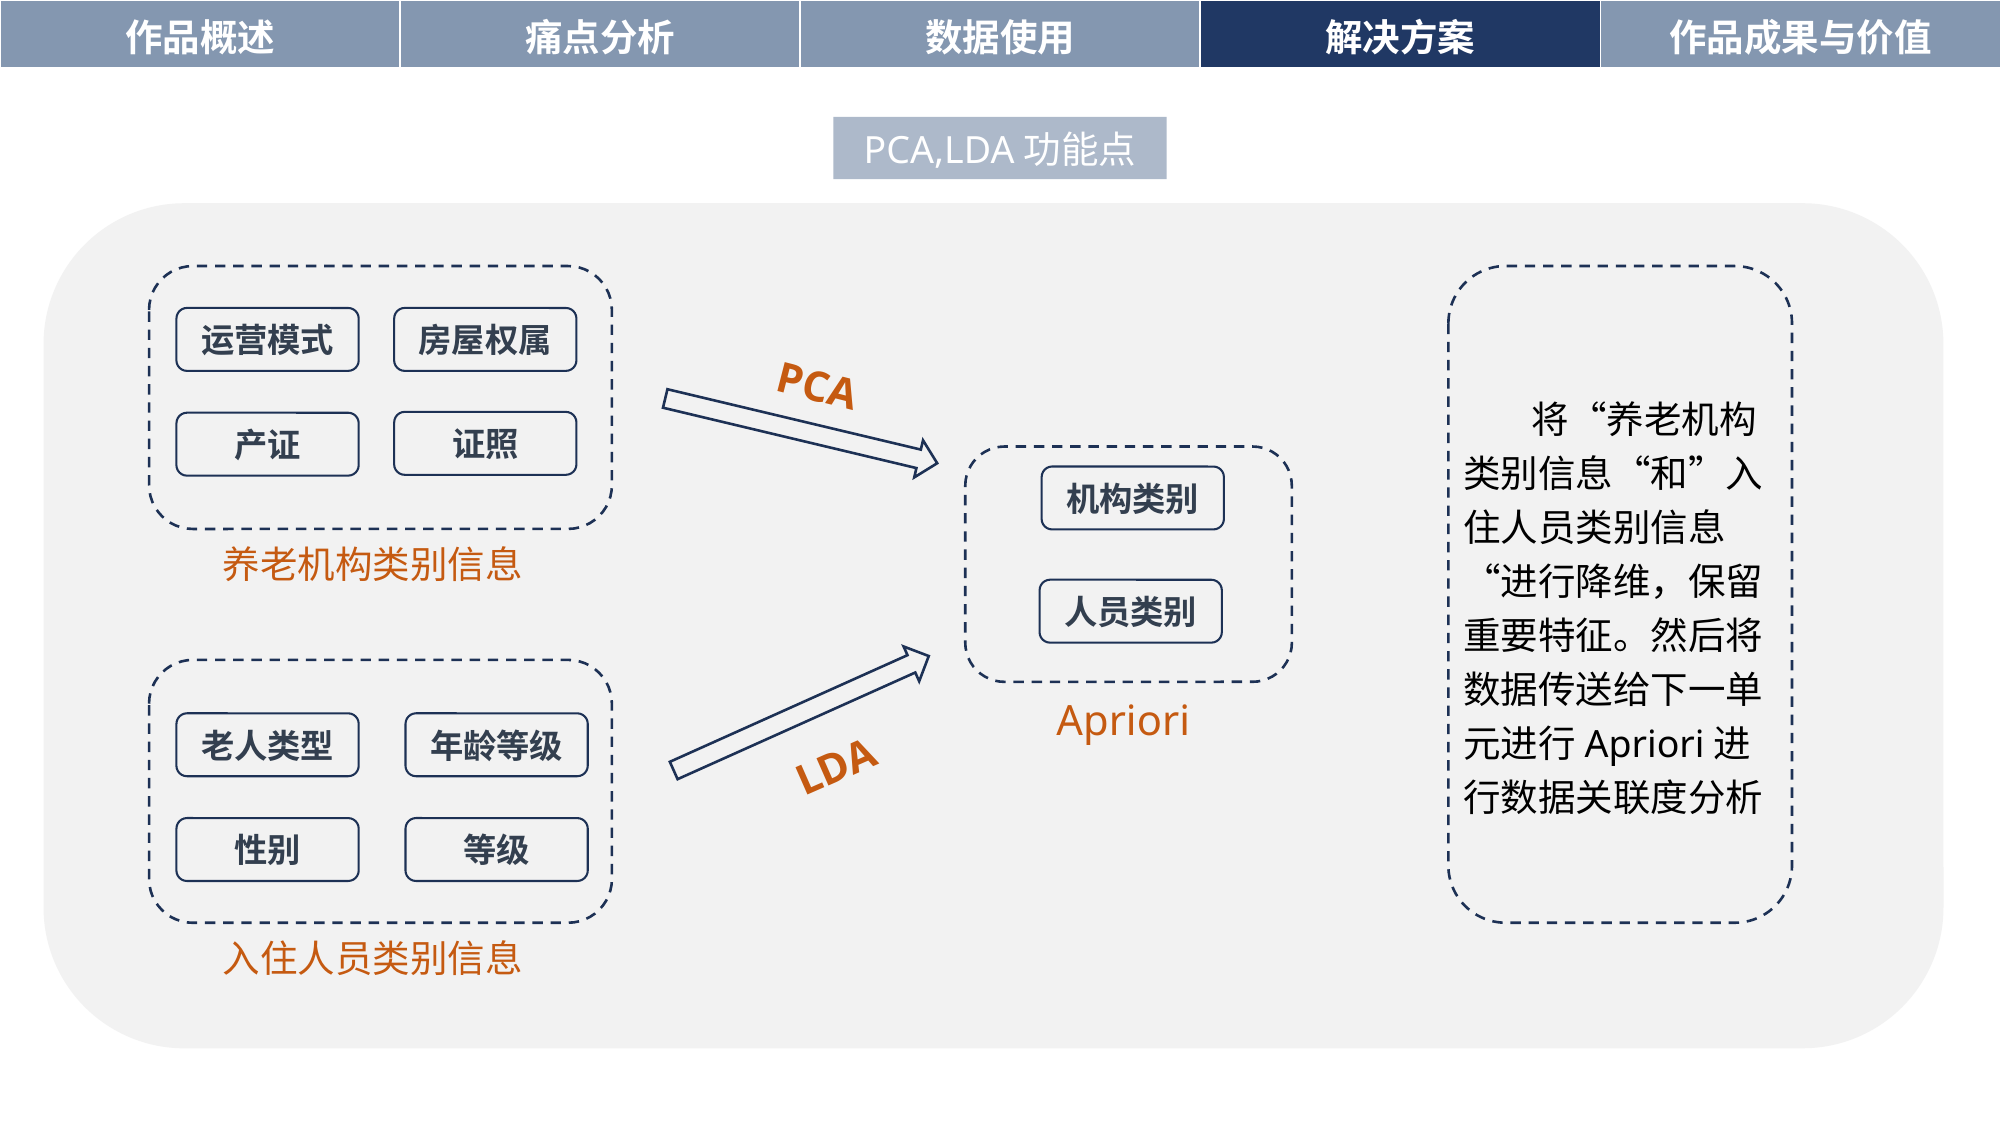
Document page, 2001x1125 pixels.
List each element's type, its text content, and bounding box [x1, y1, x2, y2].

text_box [148, 265, 613, 530]
text_box PCA,LDA功能点 [832, 116, 1168, 180]
table_header 痛点分析 [401, 1, 799, 67]
text_box 养老机构类别信息 [207, 533, 581, 594]
text_box 入住人员类别信息 [207, 927, 581, 987]
text_box 人员类别 [1038, 578, 1223, 644]
text_box Apriori [1041, 686, 1415, 751]
table_header 作品概述 [1, 1, 399, 67]
text_box [964, 445, 1293, 683]
text_box 将“养老机构类别信息“和”入住人员类别信息“进行降维，保留重要特征。然后将数据传送给下一单元进行Apriori进行数据关联度分析 [1448, 379, 1792, 827]
table_header 数据使用 [801, 1, 1199, 67]
table_header 解决方案 [1201, 1, 1600, 67]
text_box [1447, 264, 1794, 924]
text_box 运营模式 [175, 306, 360, 372]
table_header 作品成果与价值 [1601, 1, 2000, 67]
text_box 等级 [404, 816, 589, 883]
text_box 证照 [393, 410, 578, 476]
text_box 产证 [175, 411, 360, 477]
text_box [668, 644, 931, 781]
text_box 机构类别 [1040, 465, 1225, 531]
text_box [42, 202, 1945, 1050]
text_box 性别 [175, 816, 360, 883]
text_box [148, 658, 613, 924]
text_box [661, 387, 939, 480]
text_box PCA [755, 339, 1133, 495]
text_box 年龄等级 [404, 712, 589, 778]
text_box LDA [771, 607, 1139, 818]
text_box 老人类型 [175, 712, 360, 778]
text_box 房屋权属 [393, 306, 578, 372]
